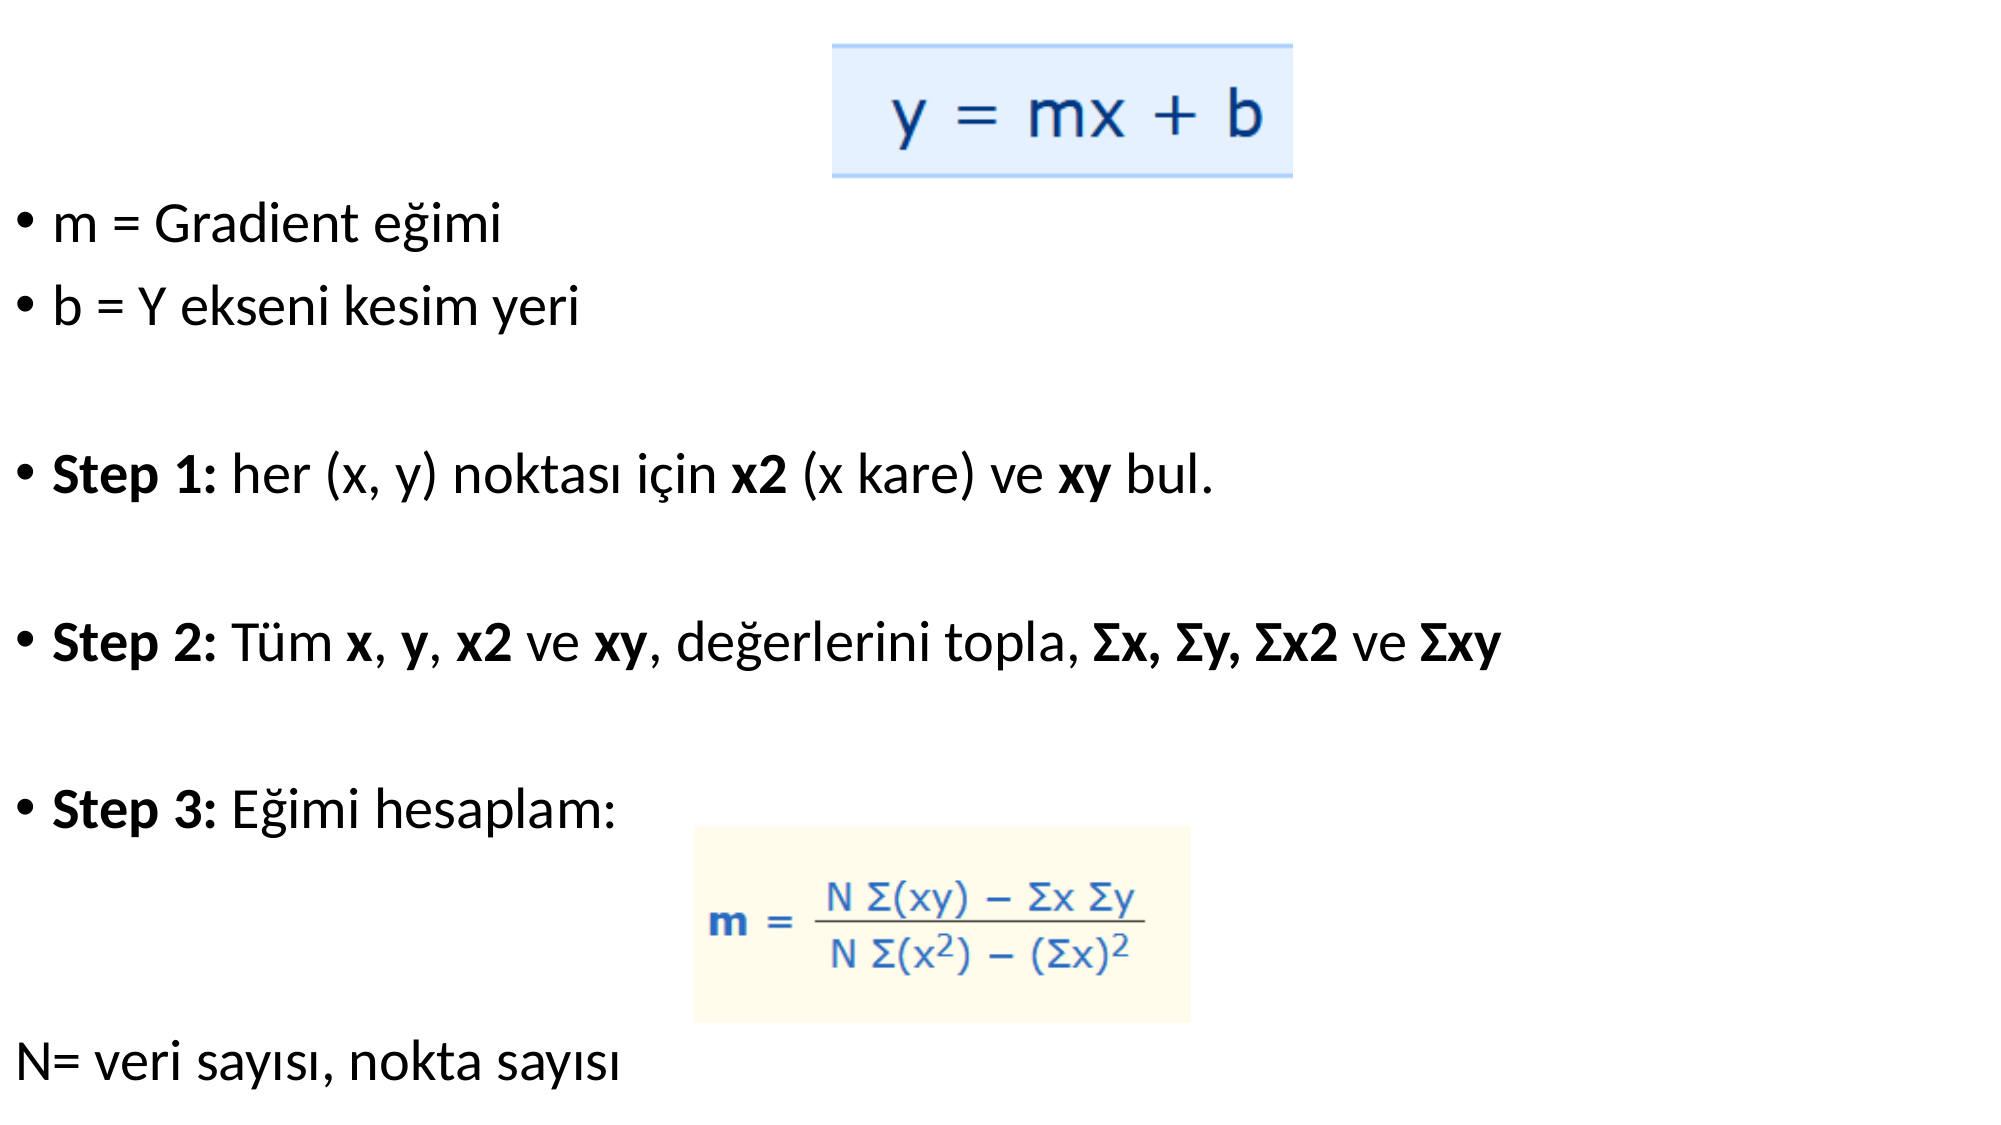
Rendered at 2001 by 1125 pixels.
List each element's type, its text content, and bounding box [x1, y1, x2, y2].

picture [831, 40, 1293, 185]
picture [694, 826, 1191, 1023]
list m = Gradient eğimi b = Y ekseni kesim yeri Step 1: her (x, y) noktası için x2 (x kare) ve xy bul. Step 2: Tüm x, y, x2 ve xy, değerlerini topla, Σx, Σy, Σx2 ve Σxy Step 3: Eğimi hesaplam: N= veri sayısı, nokta sayısı [0, 184, 2000, 1125]
